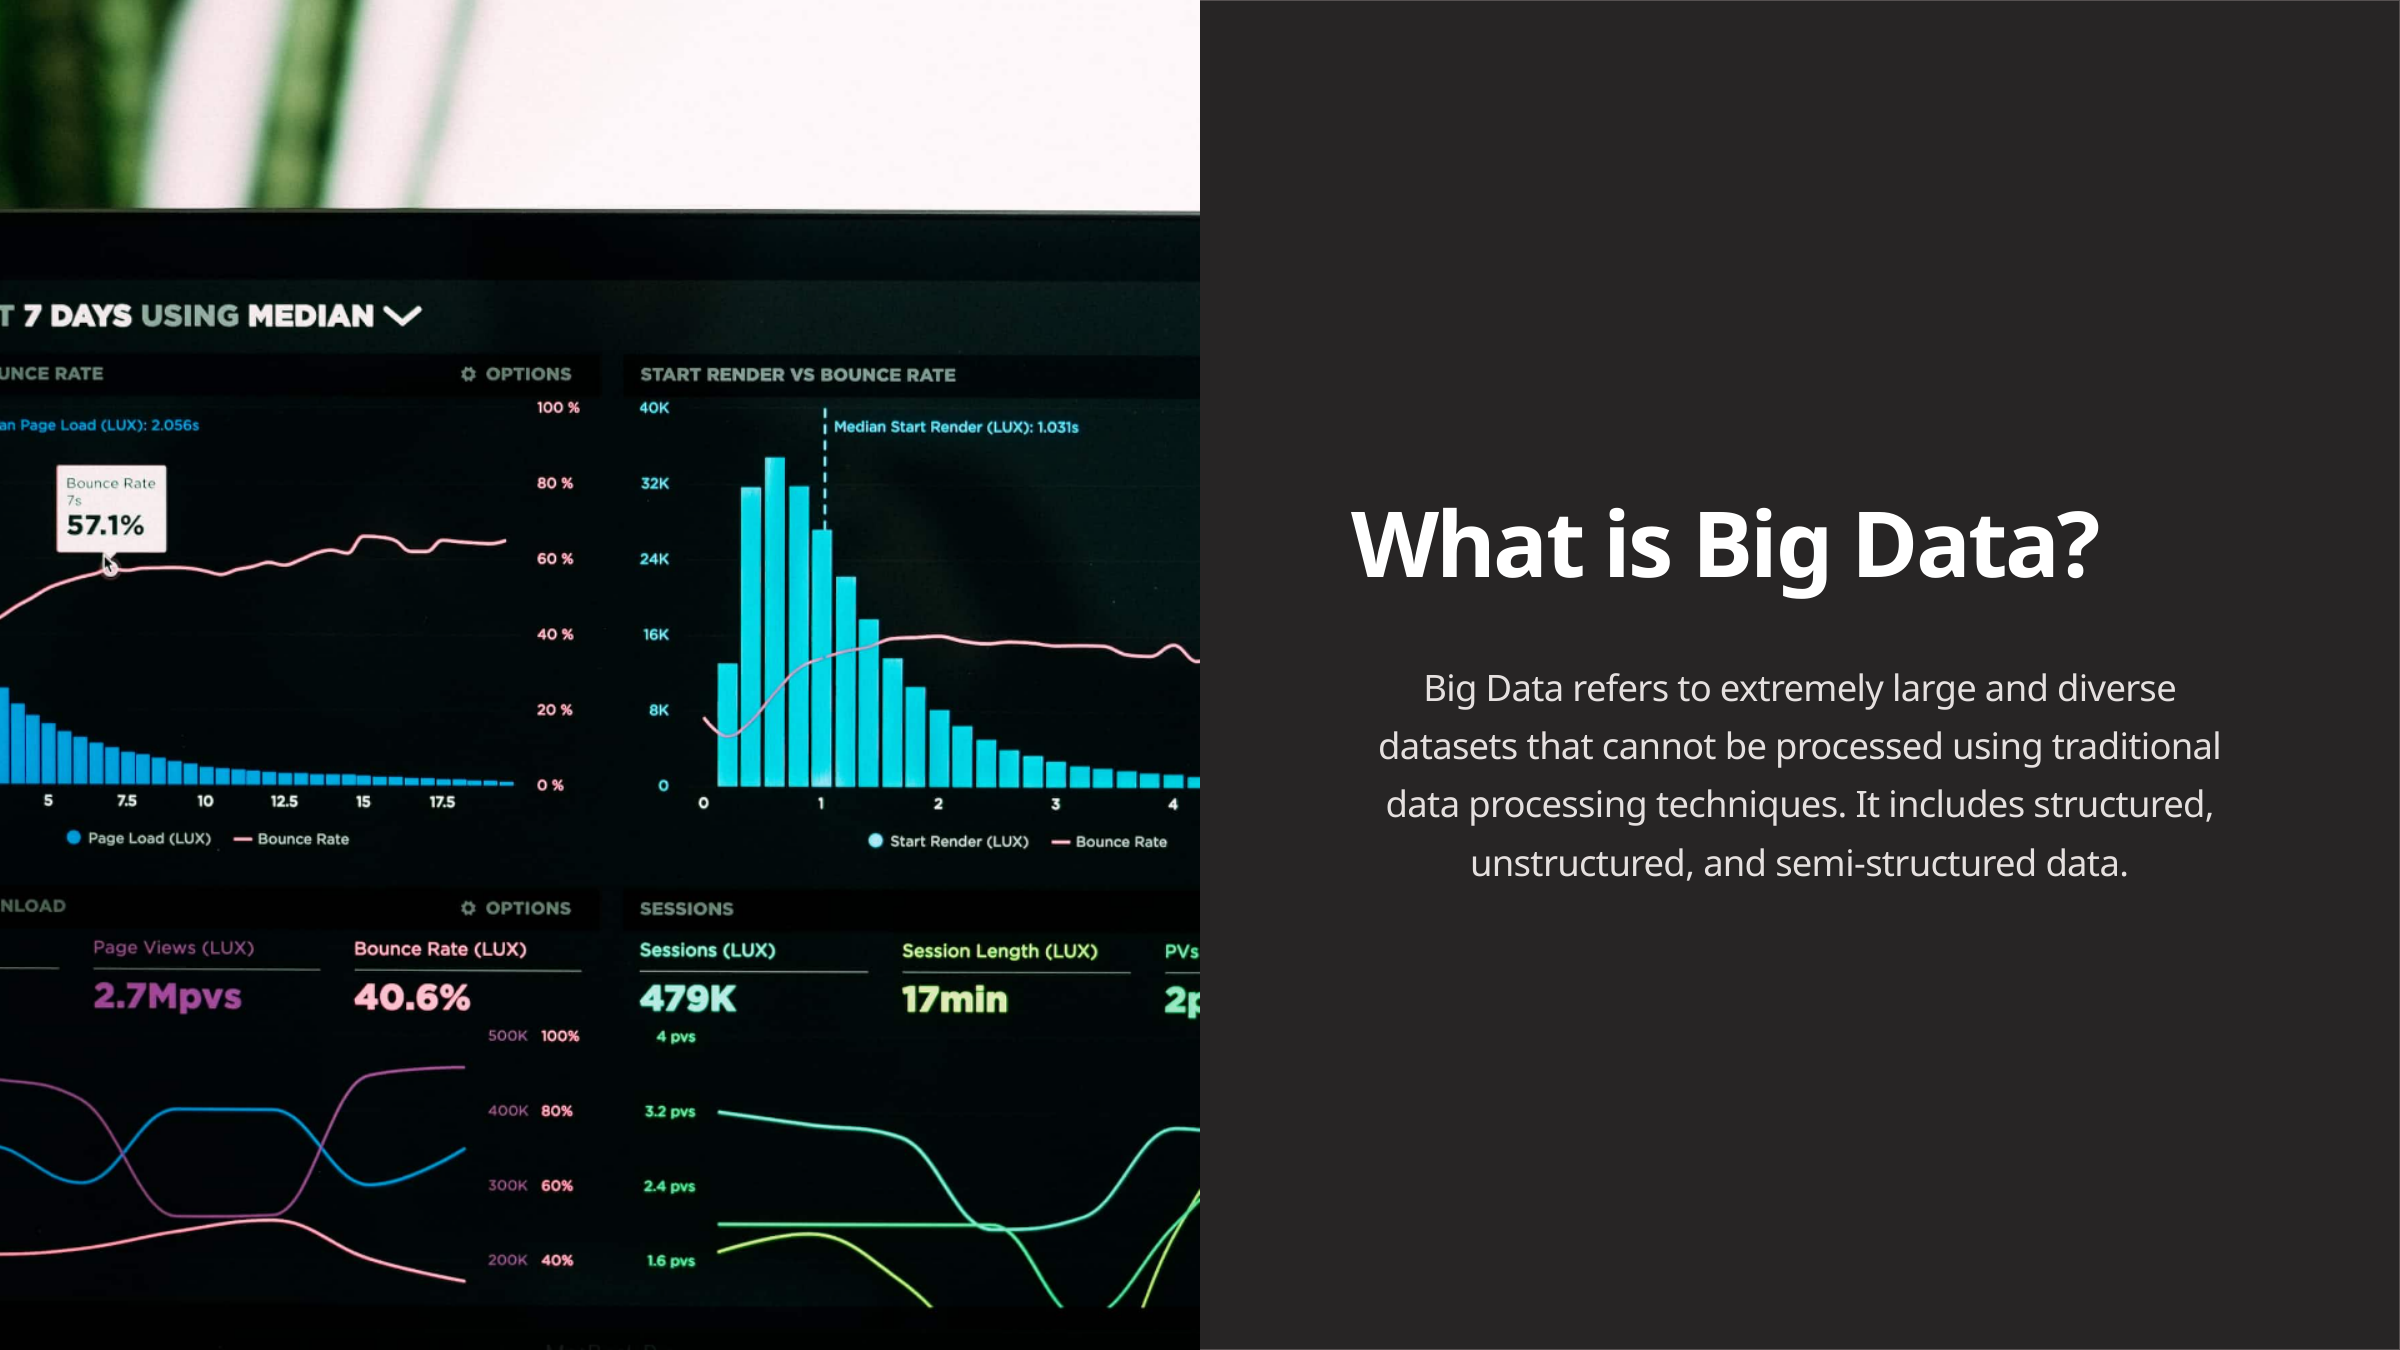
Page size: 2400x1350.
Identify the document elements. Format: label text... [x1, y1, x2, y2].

picture [0, 0, 1200, 1350]
text_box [1200, 0, 2400, 1350]
text_box What is Big Data? [1336, 474, 2077, 588]
text_box Big Data refers to extremely large and diverse datasets that cannot be processed using traditional data processing techniques. It includes structured, unstructured, and semi-structured data. [1336, 642, 2264, 876]
